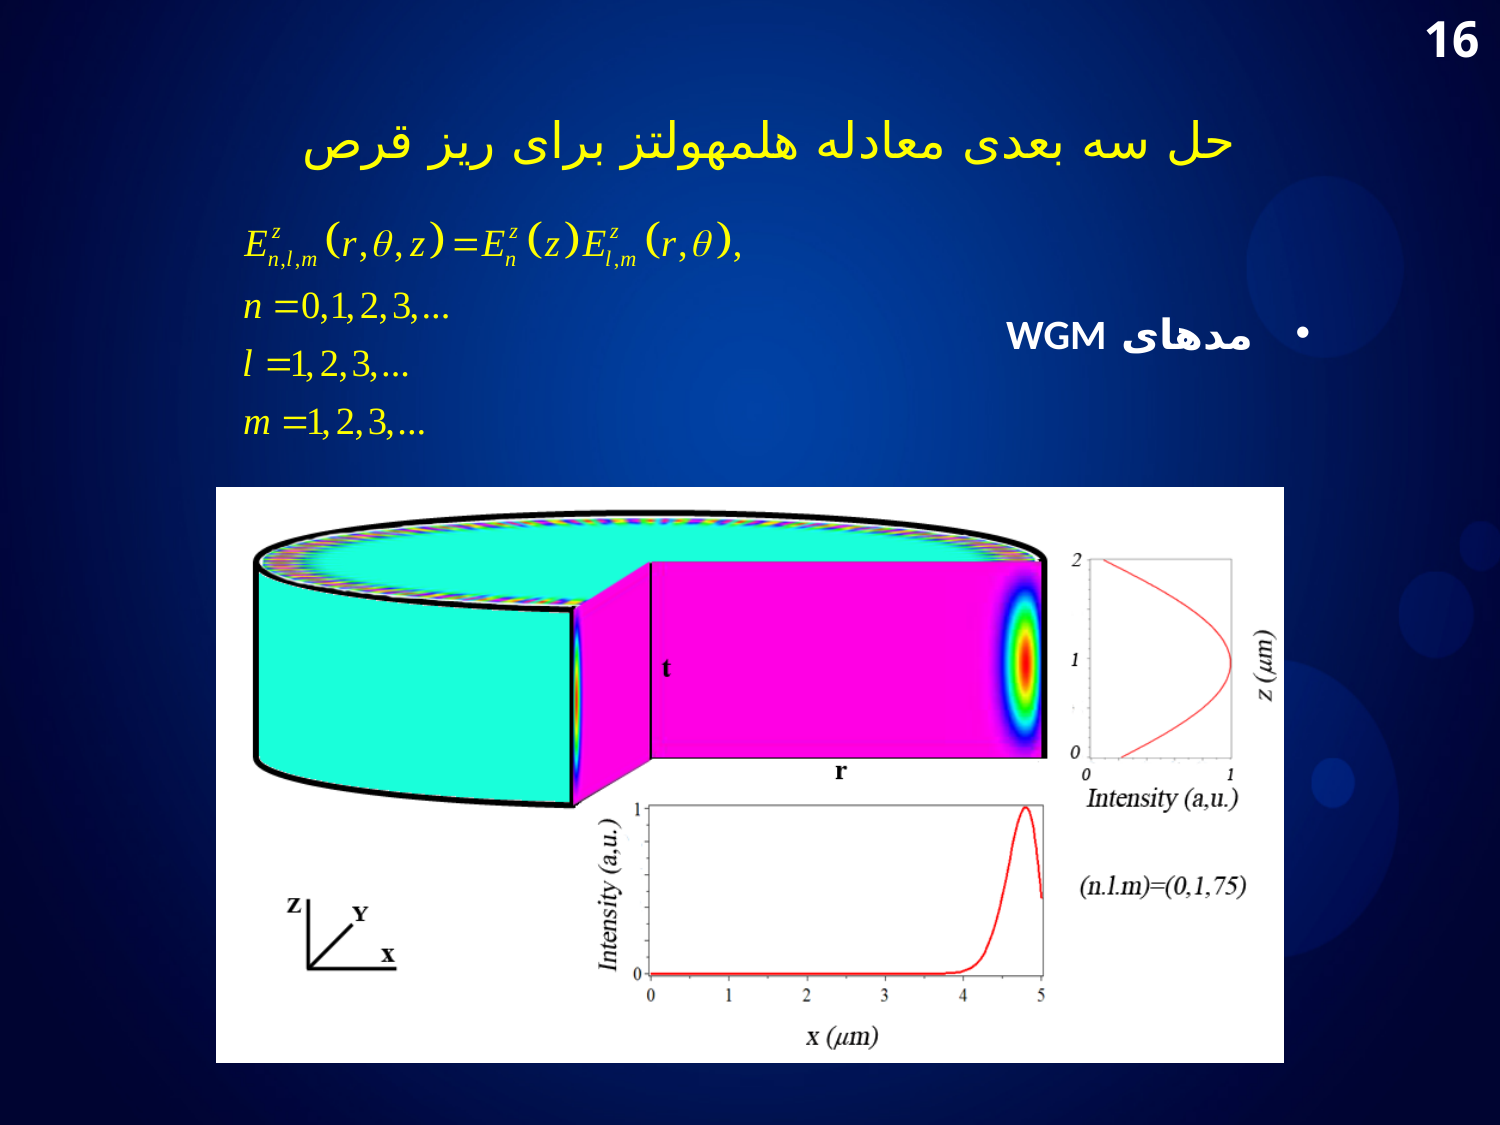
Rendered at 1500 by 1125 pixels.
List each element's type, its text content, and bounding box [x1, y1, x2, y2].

text_box 16 [1403, 1, 1500, 75]
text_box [237, 212, 749, 451]
picture [0, 1, 1500, 1125]
list مدهای WGM [825, 275, 1325, 400]
title حل سه بعدی معادله هلمهولتز برای ریز قرص [225, 45, 1313, 233]
